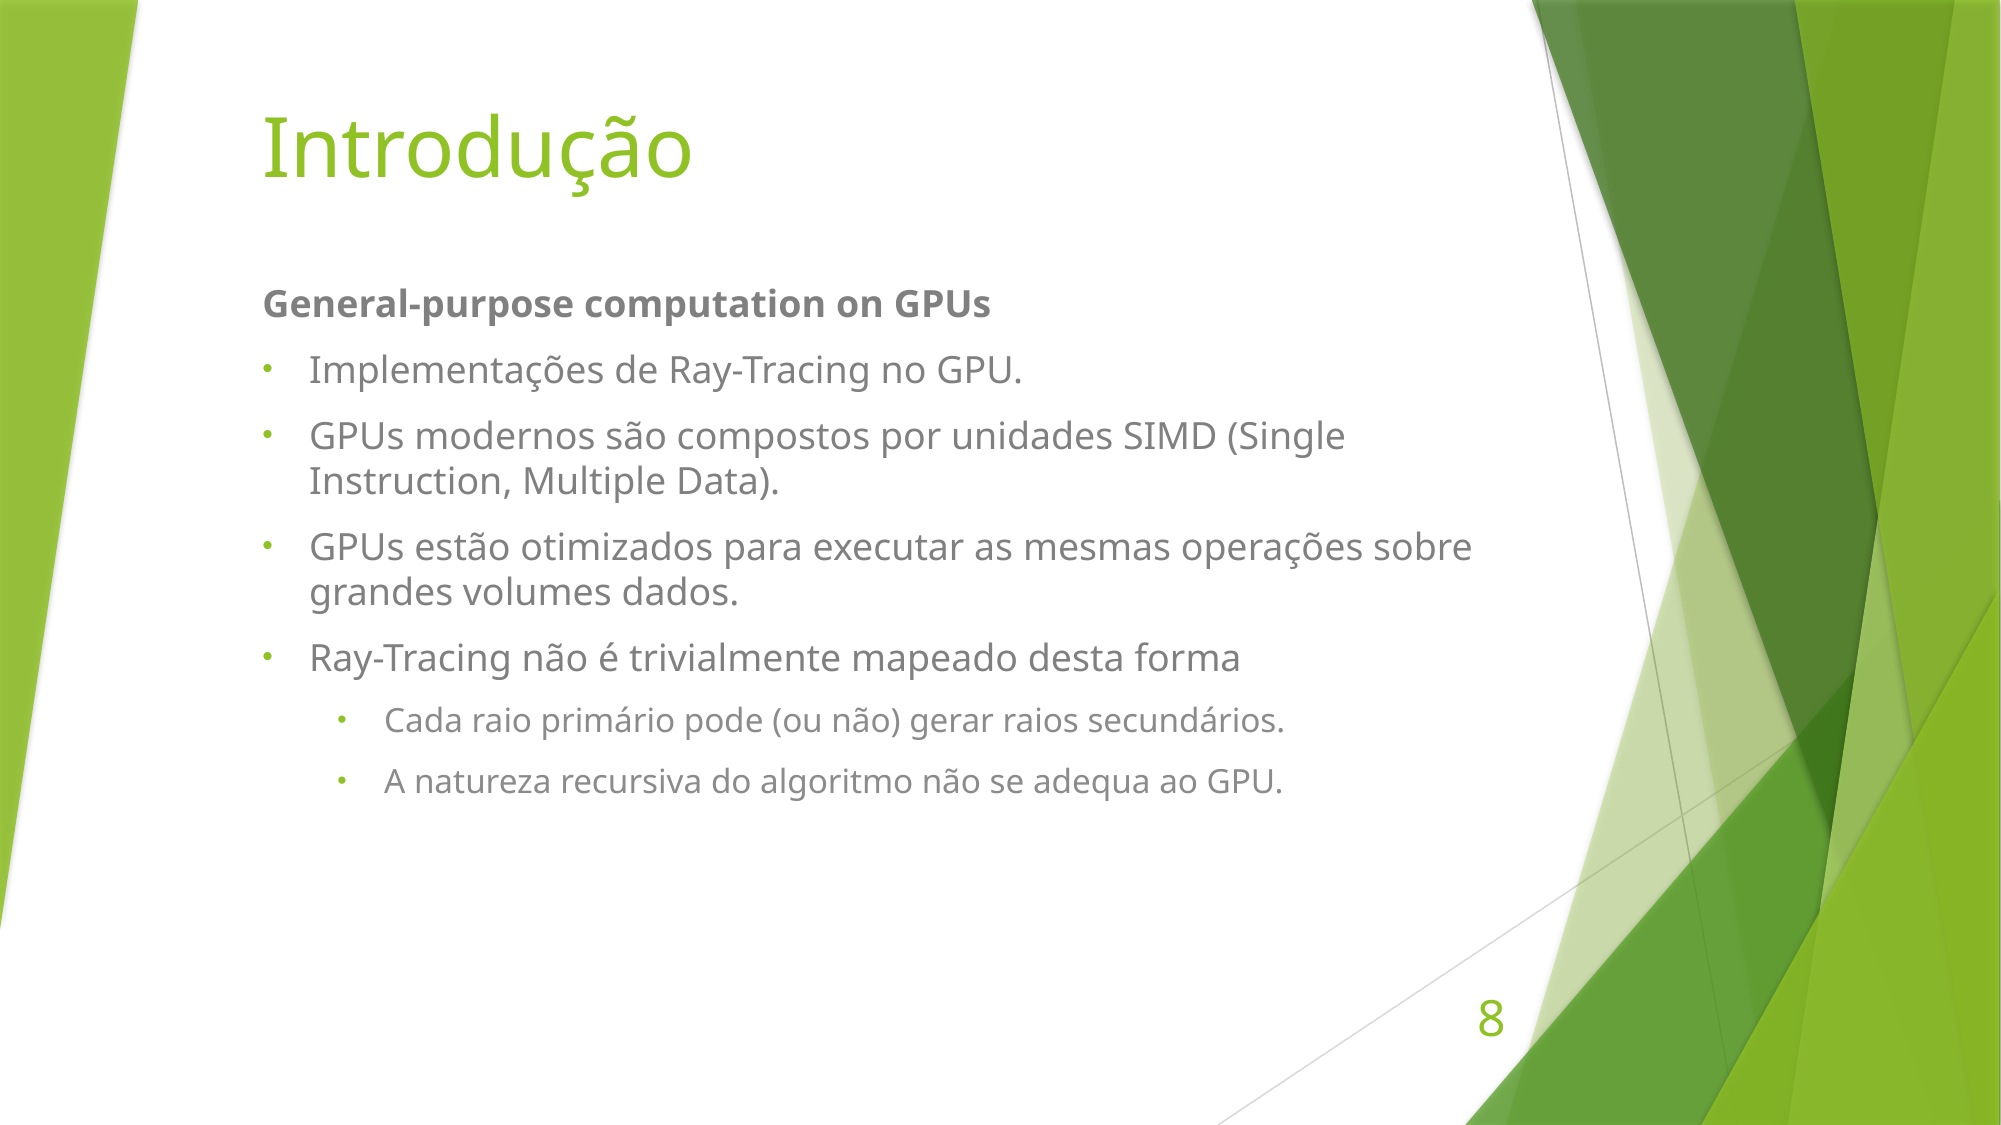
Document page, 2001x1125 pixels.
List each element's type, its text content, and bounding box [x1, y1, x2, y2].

slide_number 8 [1409, 991, 1522, 1051]
subtitle General-purpose computation on GPUs Implementações de Ray-Tracing no GPU. GPUs modernos são compostos por unidades SIMD (Single Instruction, Multiple Data). GPUs estão otimizados para executar as mesmas operações sobre grandes volumes dados. Ray-Tracing não é trivialmente mapeado desta forma Cada raio primário pode (ou não) gerar raios secundários. A natureza recursiva do algoritmo não se adequa ao GPU. [247, 272, 1522, 845]
title Introdução [247, 2, 1522, 202]
